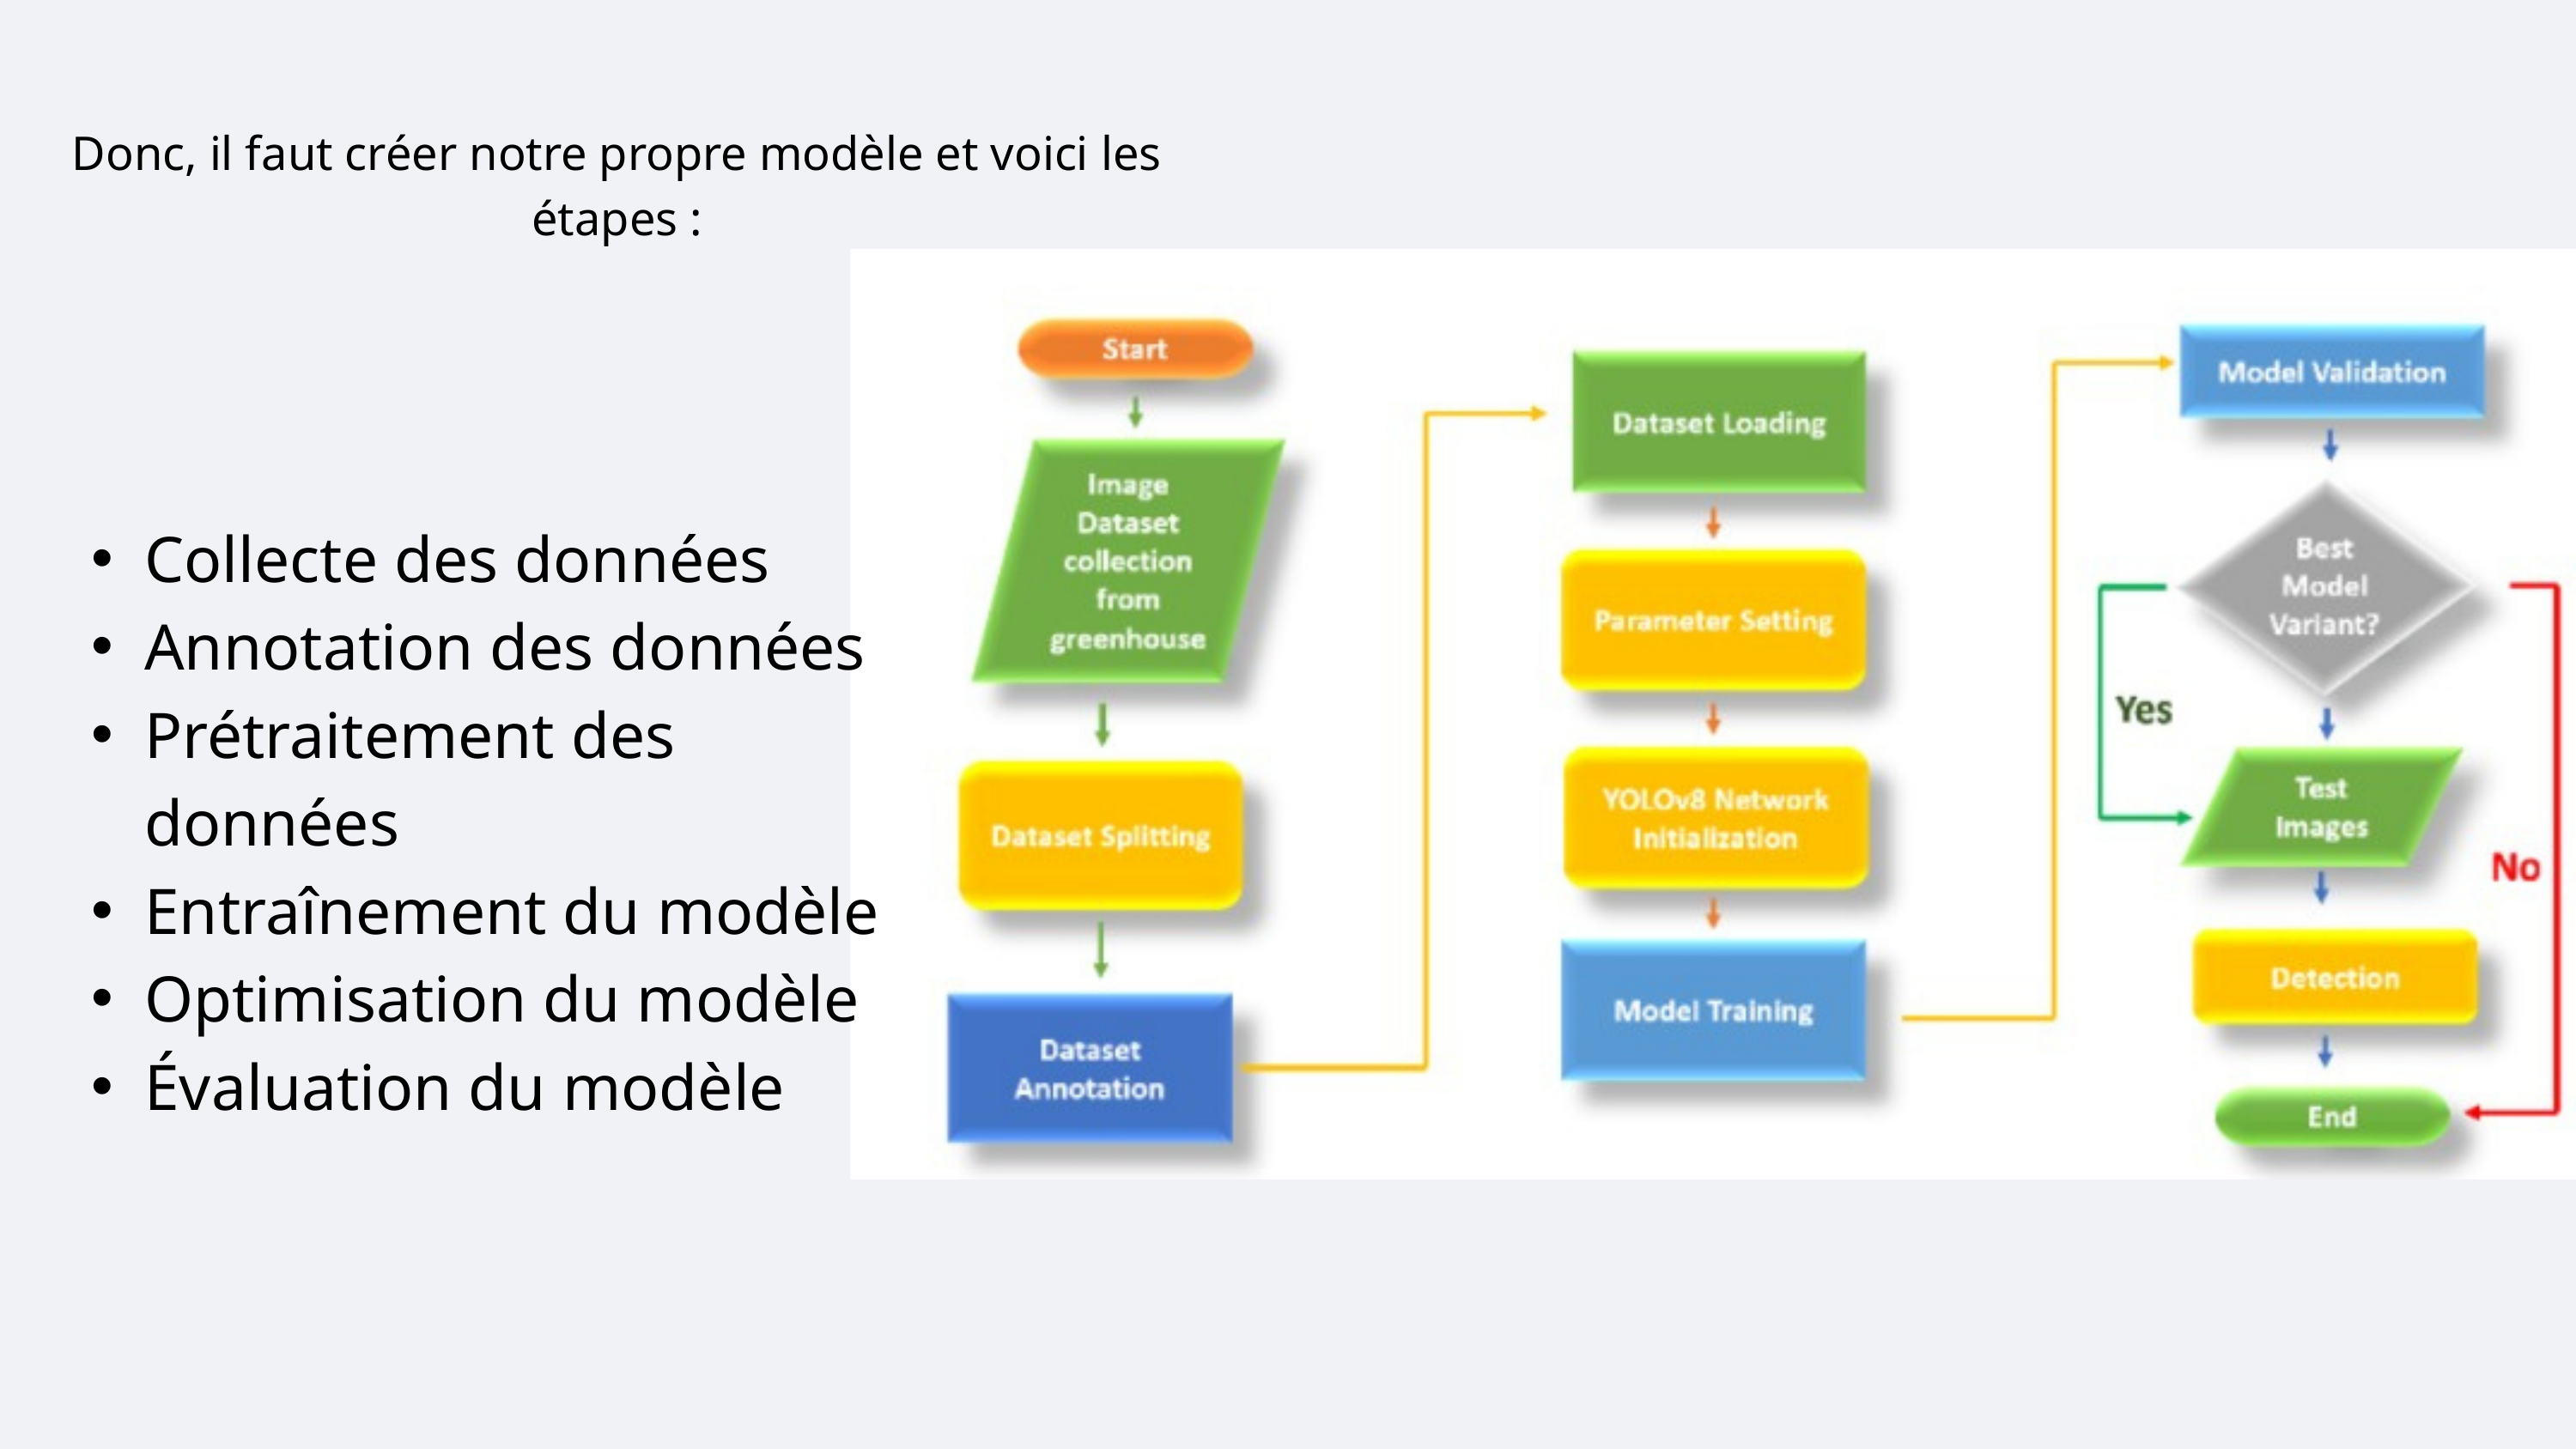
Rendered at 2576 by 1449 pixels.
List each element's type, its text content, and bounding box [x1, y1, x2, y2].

text_box Donc, il faut créer notre propre modèle et voici les étapes : [3, 50, 1230, 832]
text_box Collecte des données Annotation des données Prétraitement des données Entraînement du modèle Optimisation du modèle Évaluation du modèle [37, 506, 937, 1123]
text_box [850, 249, 2576, 1179]
